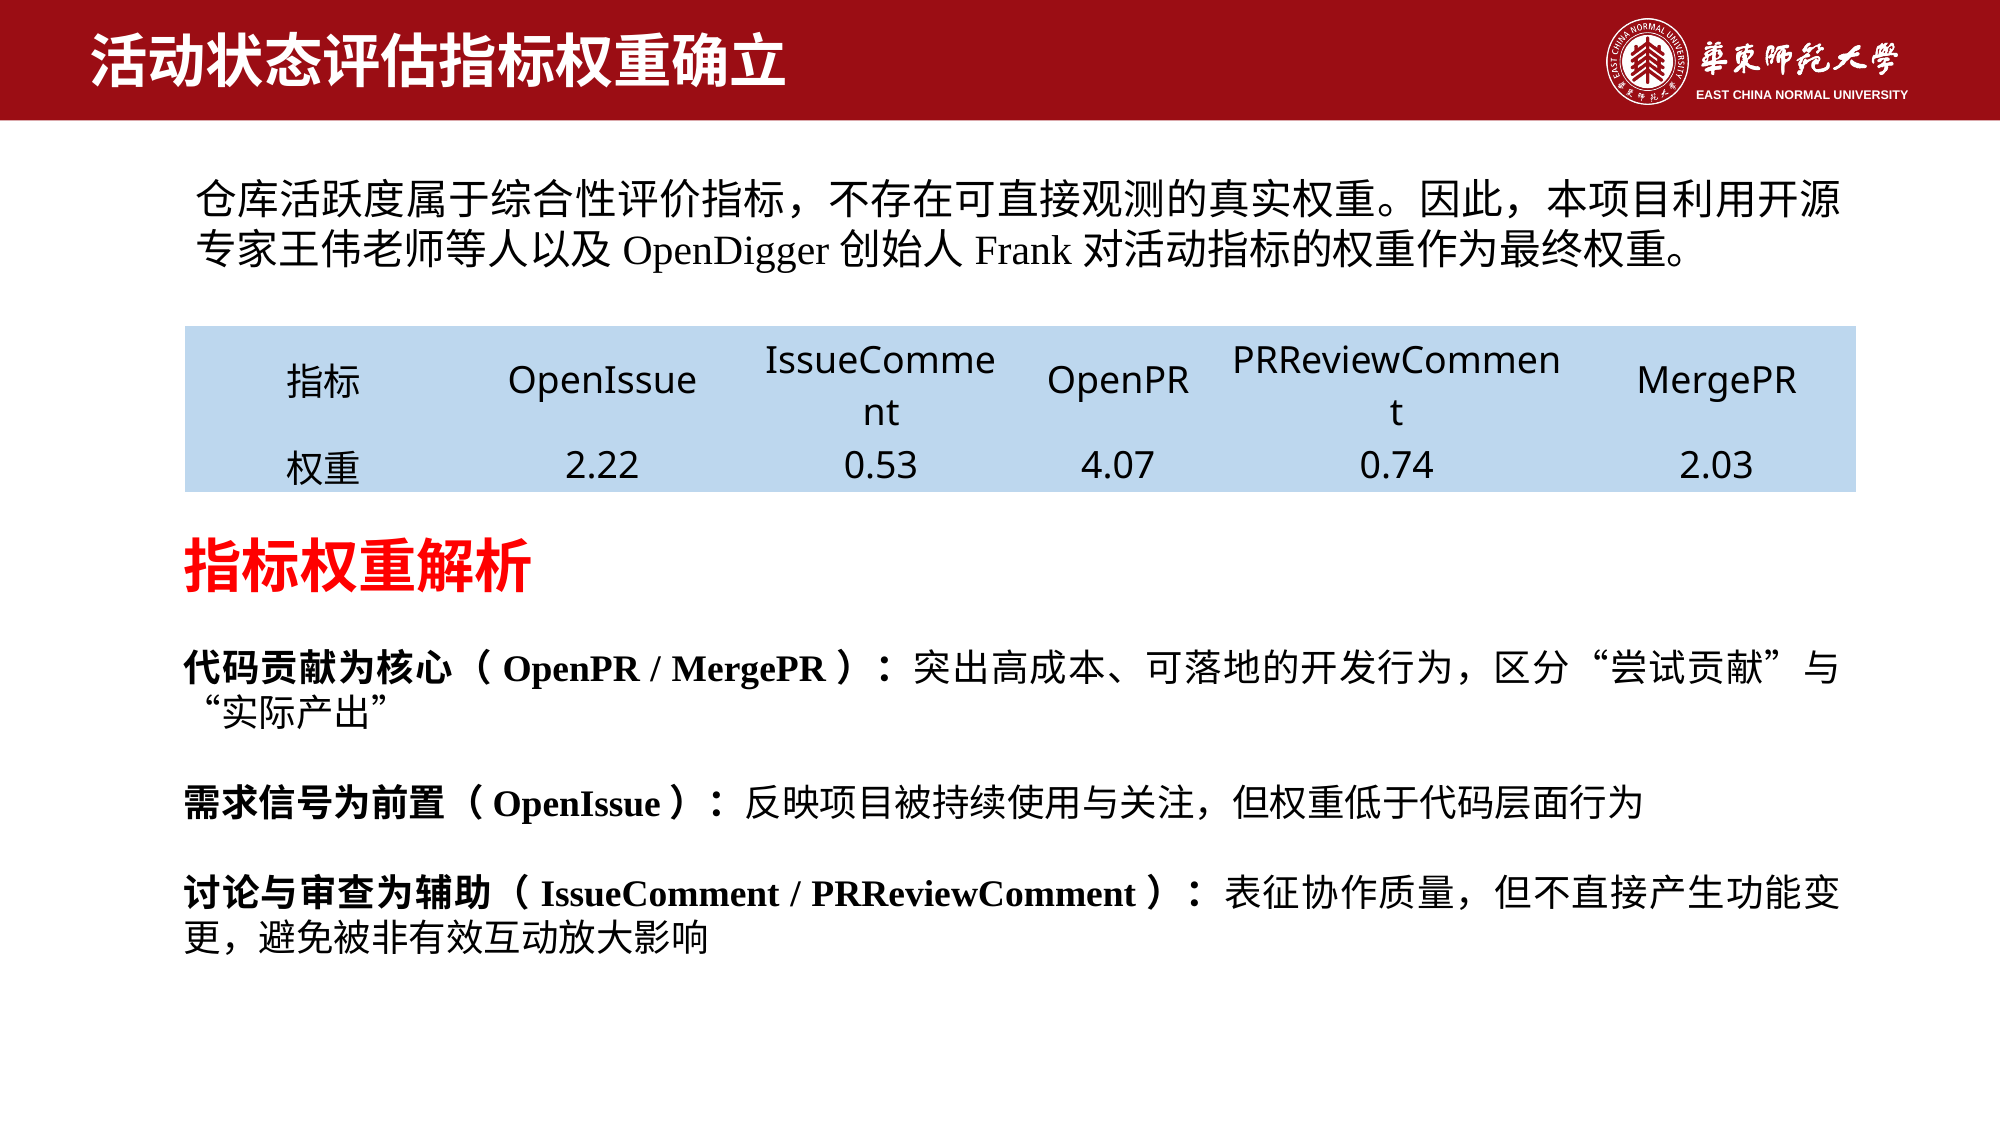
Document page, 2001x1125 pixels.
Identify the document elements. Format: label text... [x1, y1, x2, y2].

table_header MergePR [1577, 326, 1856, 432]
table_cell 权重 [185, 432, 463, 492]
table_header PRReviewComment [1216, 326, 1577, 432]
text_box 仓库活跃度属于综合性评价指标，不存在可直接观测的真实权重。因此，本项目利用开源专家王伟老师等人以及OpenDigger创始人Frank对活动指标的权重作为最终权重。 [180, 165, 1856, 281]
table_header OpenIssue [463, 326, 742, 432]
table_cell 4.07 [1020, 432, 1216, 492]
table_cell 0.74 [1216, 432, 1577, 492]
table_header 指标 [185, 326, 463, 432]
table_cell 2.22 [463, 432, 742, 492]
table_header IssueComment [742, 326, 1020, 432]
table_cell 2.03 [1577, 432, 1856, 492]
table_header OpenPR [1020, 326, 1216, 432]
text_box 指标权重解析 代码贡献为核心（OpenPR / MergePR）：突出高成本、可落地的开发行为，区分“尝试贡献”与“实际产出” 需求信号为前置（OpenIssue）：反映项目被持续使用与关注，但权重低于代码层面行为 讨论与审查为辅助（IssueComment / PRReviewComment）：表征协作质量，但不直接产生功能变更，避免被非有效互动放大影响 [168, 521, 1856, 1012]
table_cell 0.53 [742, 432, 1020, 492]
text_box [0, 0, 2000, 121]
